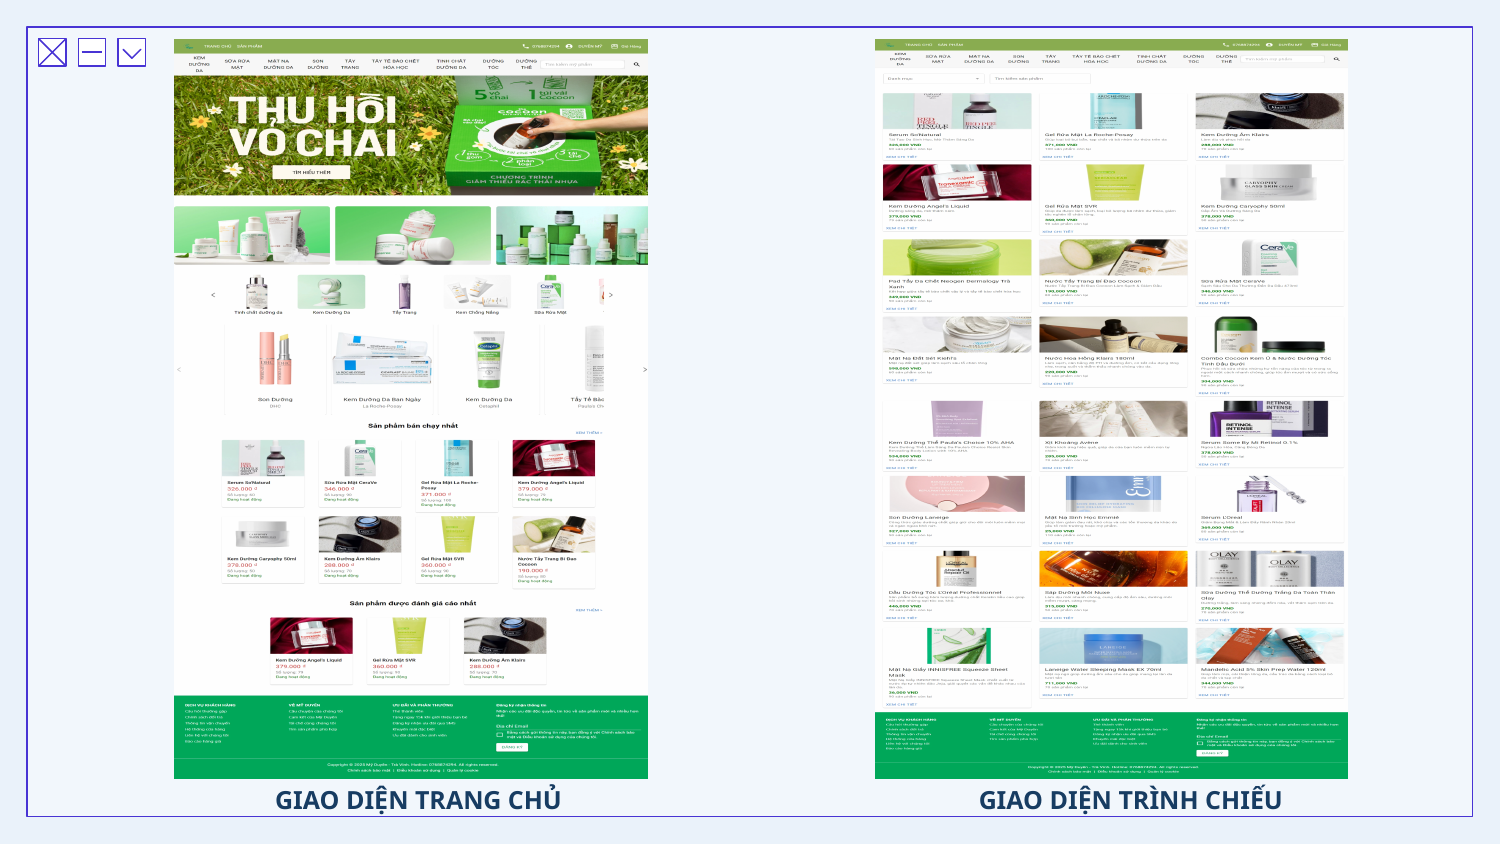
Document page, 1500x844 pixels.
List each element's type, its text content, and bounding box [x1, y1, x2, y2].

title GIAO DIỆN TRANG CHỦ [112, 769, 725, 830]
picture [874, 38, 1349, 779]
text_box GIAO DIỆN TRÌNH CHIẾU [824, 769, 1438, 830]
picture [174, 38, 649, 779]
